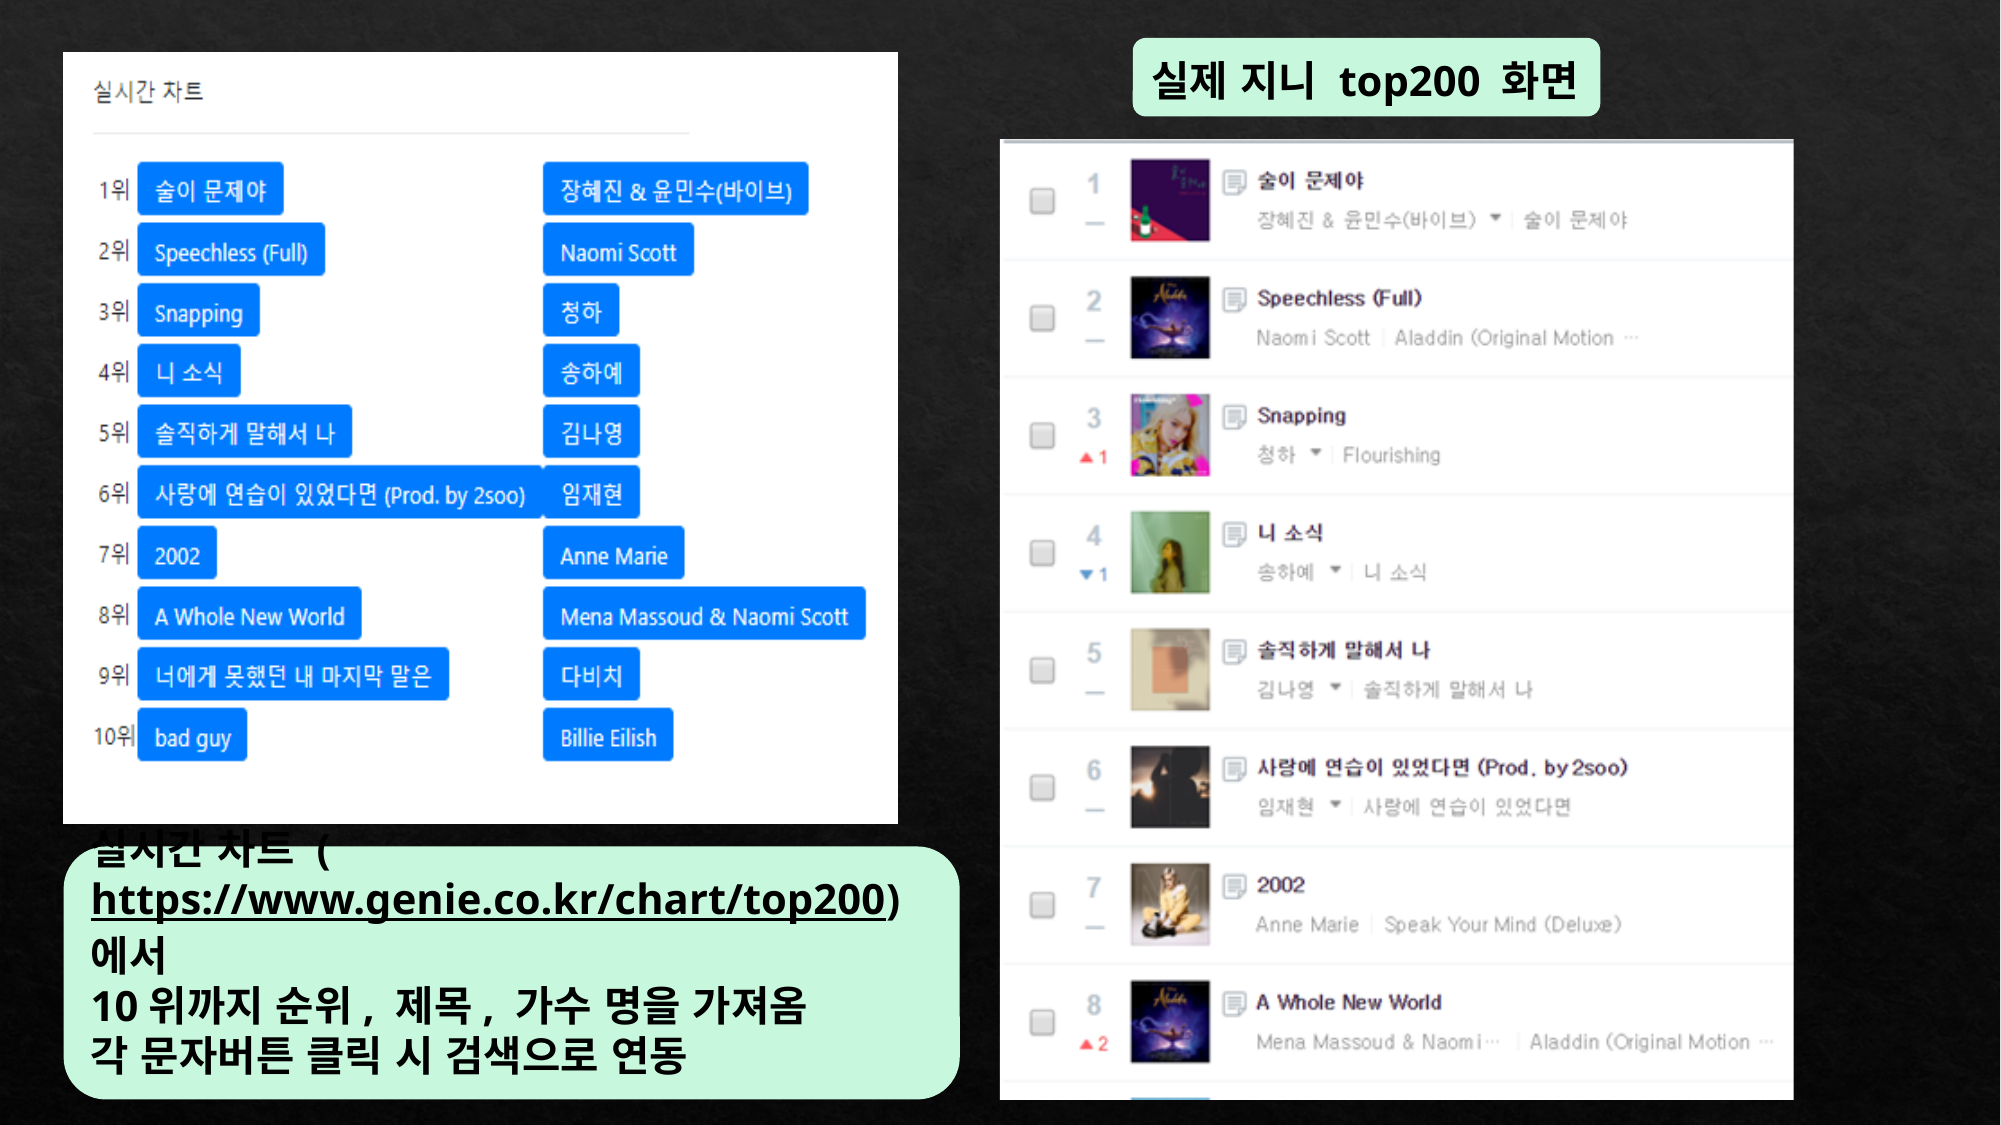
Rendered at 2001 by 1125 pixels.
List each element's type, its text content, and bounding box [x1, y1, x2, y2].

text_box 실시간 차트 (https://www.genie.co.kr/chart/top200)에서 10위까지 순위, 제목, 가수 명을 가져옴 각 문자버튼 클릭 시 검색으로 연동 [62, 845, 962, 1101]
picture [63, 52, 899, 824]
text_box 실제 지니 top200 화면 [1131, 36, 1602, 118]
picture [999, 138, 1794, 1100]
